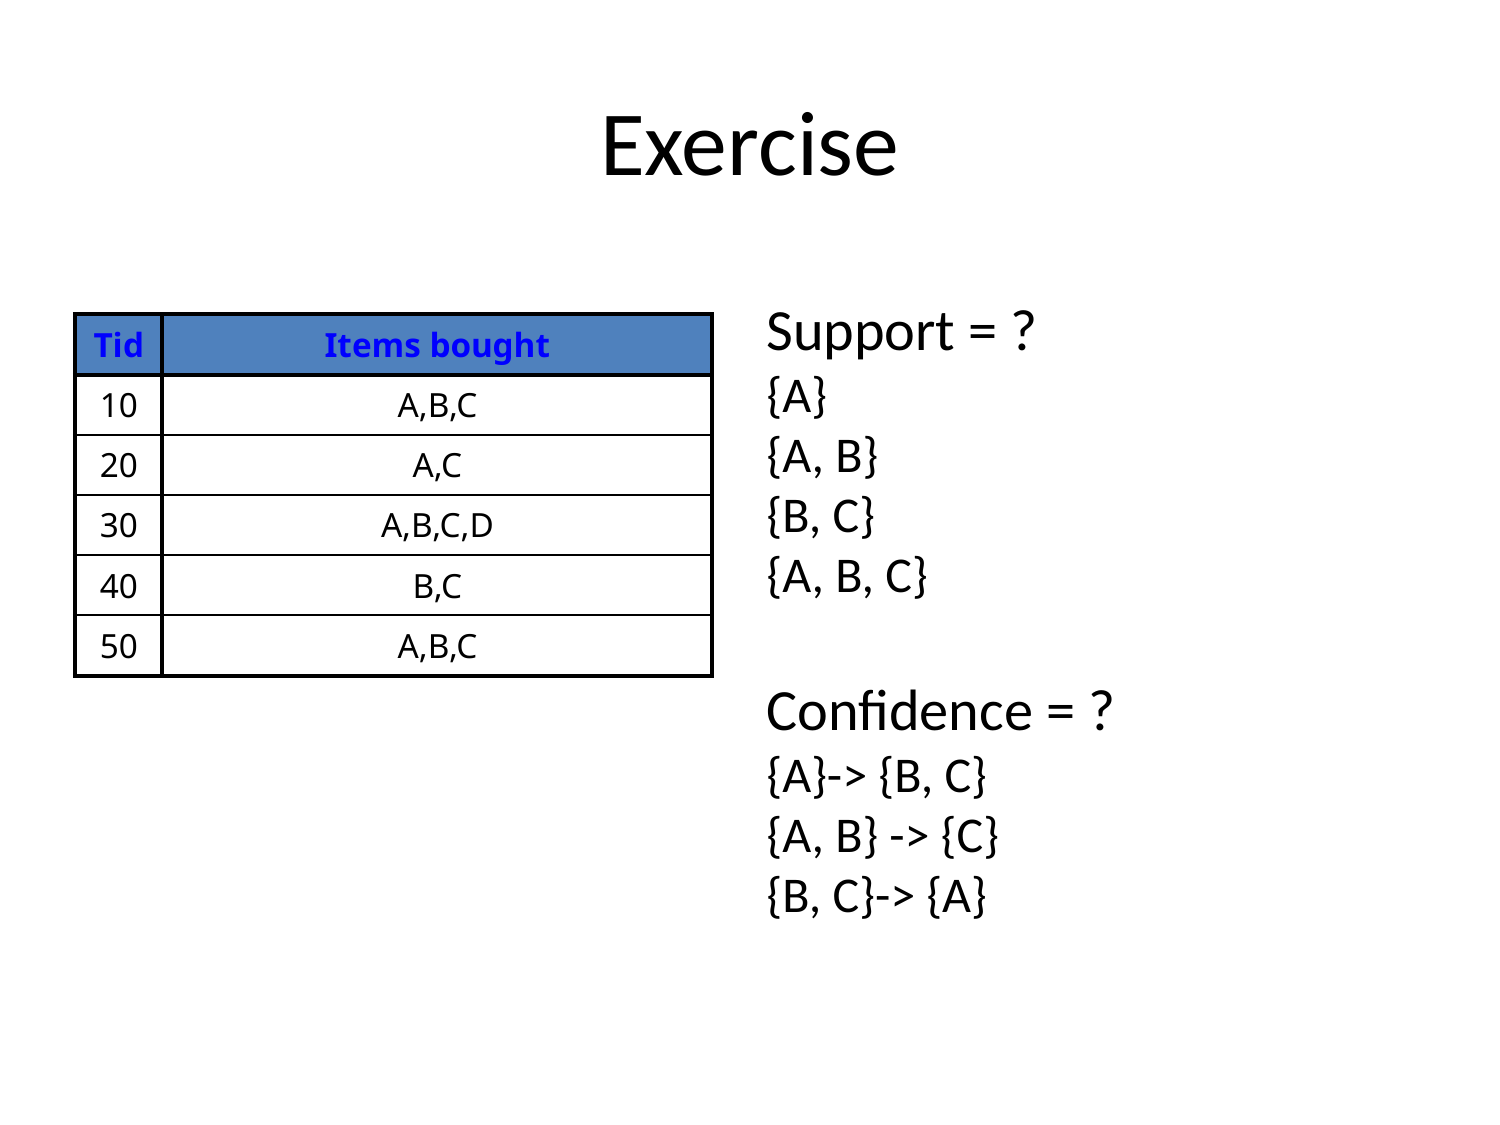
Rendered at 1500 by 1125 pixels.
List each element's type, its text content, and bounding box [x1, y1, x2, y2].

text_box Support = ? {A} {A, B} {B, C} {A, B, C} Confidence = ? {A}-> {B, C} {A, B} -> {C} {B, C}-> {A} [751, 214, 1461, 1020]
table_cell A,C [164, 436, 710, 494]
table_header Items bought [164, 316, 710, 373]
table_cell A,B,C,D [164, 496, 710, 554]
table_cell 20 [77, 436, 160, 494]
table_cell A,B,C [164, 616, 710, 674]
table_cell 30 [77, 496, 160, 554]
table_cell 10 [77, 377, 160, 434]
table_cell B,C [164, 556, 710, 614]
table_cell 50 [77, 616, 160, 674]
table_cell A,B,C [164, 377, 710, 434]
title Exercise [75, 45, 1425, 233]
table_cell 40 [77, 556, 160, 614]
table_header Tid [77, 316, 160, 373]
